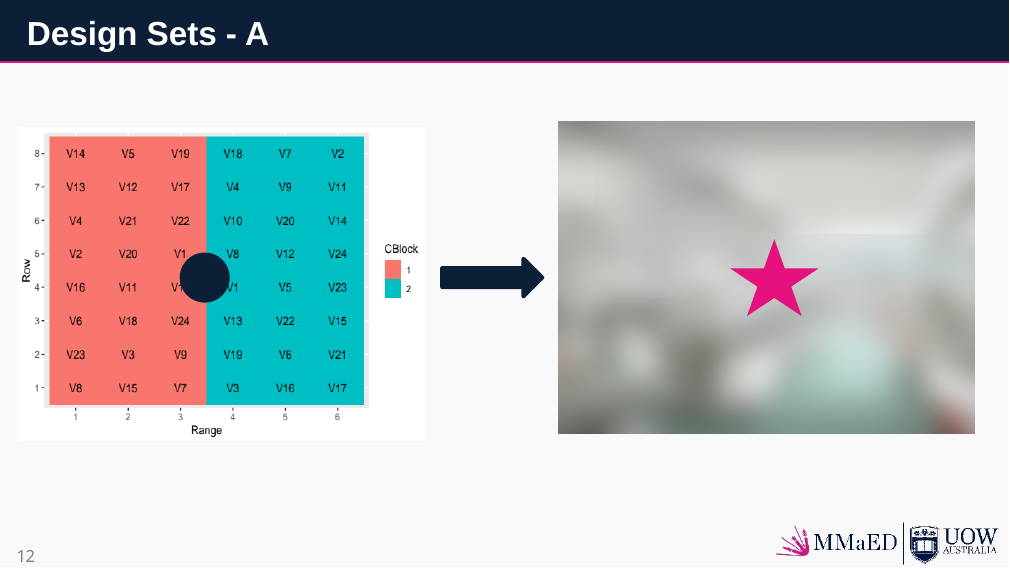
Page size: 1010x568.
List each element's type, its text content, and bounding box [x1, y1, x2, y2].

picture [766, 520, 1009, 568]
picture [16, 127, 426, 441]
text_box [440, 256, 545, 299]
title Design Sets - A [26, 12, 983, 53]
slide_number 12 [8, 545, 43, 566]
picture [557, 121, 975, 435]
